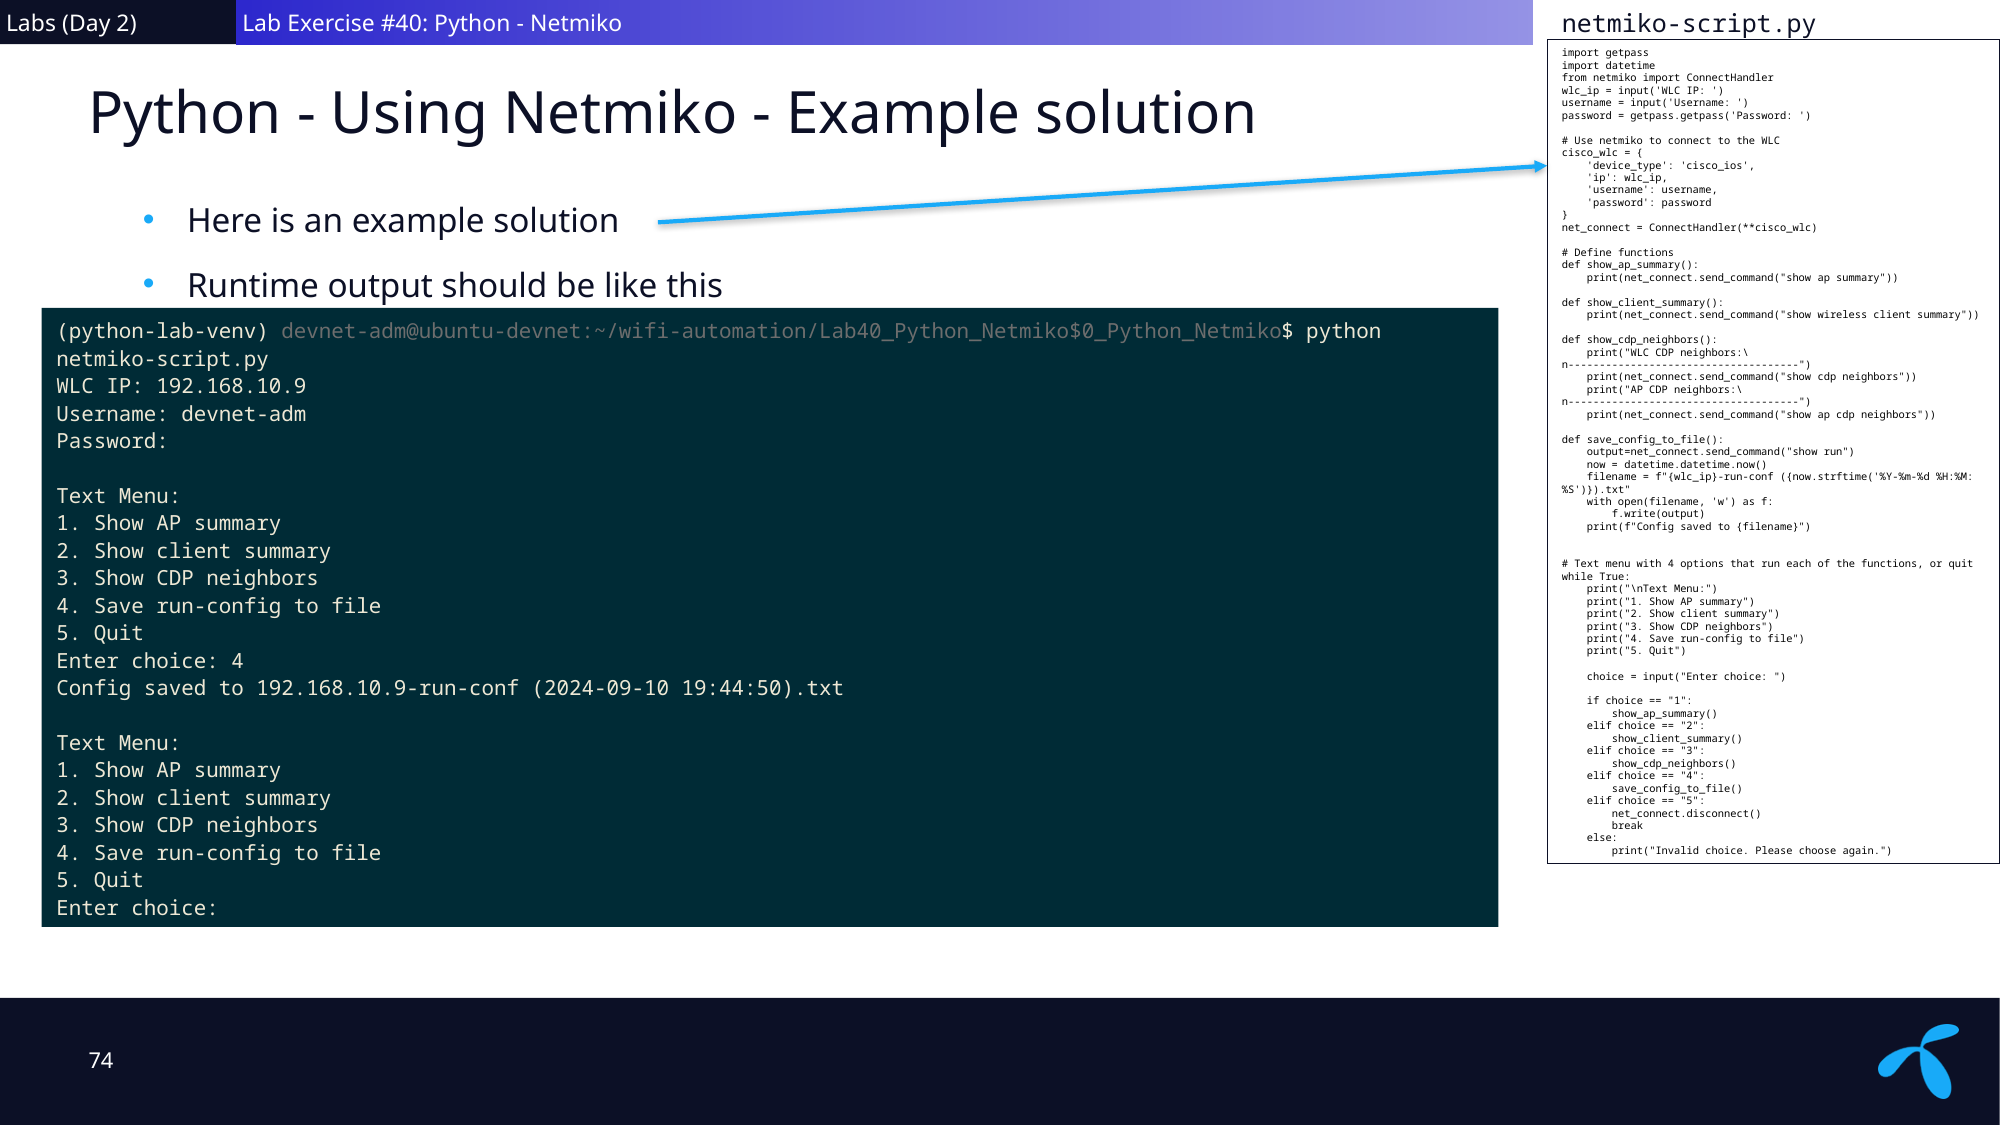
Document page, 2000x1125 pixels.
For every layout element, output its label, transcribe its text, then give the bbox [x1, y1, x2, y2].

slide_number 74 [88, 1024, 237, 1099]
picture [1878, 1024, 1959, 1099]
text_box (python-lab-venv) devnet-adm@ubuntu-devnet:~/wifi-automation/Lab40_Python_Netmiko$0_Python_Netmiko$ python netmiko-script.py WLC IP: 192.168.10.9 Username: devnet-adm Password: Text Menu: 1. Show AP summary 2. Show client summary 3. Show CDP neighbors 4. Save run-config to file 5. Quit Enter choice: 4 Config saved to 192.168.10.9-run-conf (2024-09-10 19:44:50).txt Text Menu: 1. Show AP summary 2. Show client summary 3. Show CDP neighbors 4. Save run-config to file 5. Quit Enter choice: [41, 307, 1499, 927]
text_box Lab Exercise #40: Python - Netmiko [236, 0, 1533, 45]
footer Labs (Day 2) [0, 0, 236, 45]
text_box Here is an example solution Runtime output should be like this [142, 165, 1655, 347]
text_box import getpass import datetime from netmiko import ConnectHandler wlc_ip = input('WLC IP: ') username = input('Username: ') password = getpass.getpass('Password: ') # Use netmiko to connect to the WLC cisco_wlc = { 'device_type': 'cisco_ios', 'ip': wlc_ip, 'username': username, 'password': password } net_connect = ConnectHandler(**cisco_wlc) # Define functions def show_ap_summary(): print(net_connect.send_command("show ap summary")) def show_client_summary(): print(net_connect.send_command("show wireless client summary")) def show_cdp_neighbors(): print("WLC CDP neighbors:\n-------------------------------------") print(net_connect.send_command("show cdp neighbors")) print("AP CDP neighbors:\n-------------------------------------") print(net_connect.send_command("show ap cdp neighbors")) def save_config_to_file(): output=net_connect.send_command("show run") now = datetime.datetime.now() filename = f"{wlc_ip}-run-conf ({now.strftime('%Y-%m-%d %H:%M:%S')}).txt" with open(filename, 'w') as f: f.write(output) print(f"Config saved to {filename}") # Text menu with 4 options that run each of the functions, or quit while True: print("\nText Menu:") print("1. Show AP summary") print("2. Show client summary") print("3. Show CDP neighbors") print("4. Save run-config to file") print("5. Quit") choice = input("Enter choice: ") if choice == "1": show_ap_summary() elif choice == "2": show_client_summary() elif choice == "3": show_cdp_neighbors() elif choice == "4": save_config_to_file() elif choice == "5": net_connect.disconnect() break else: print("Invalid choice. Please choose again.") [1547, 39, 2000, 864]
text_box netmiko-script.py [1547, 0, 1956, 45]
title Python - Using Netmiko - Example solution [88, 70, 1547, 160]
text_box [657, 165, 1548, 223]
